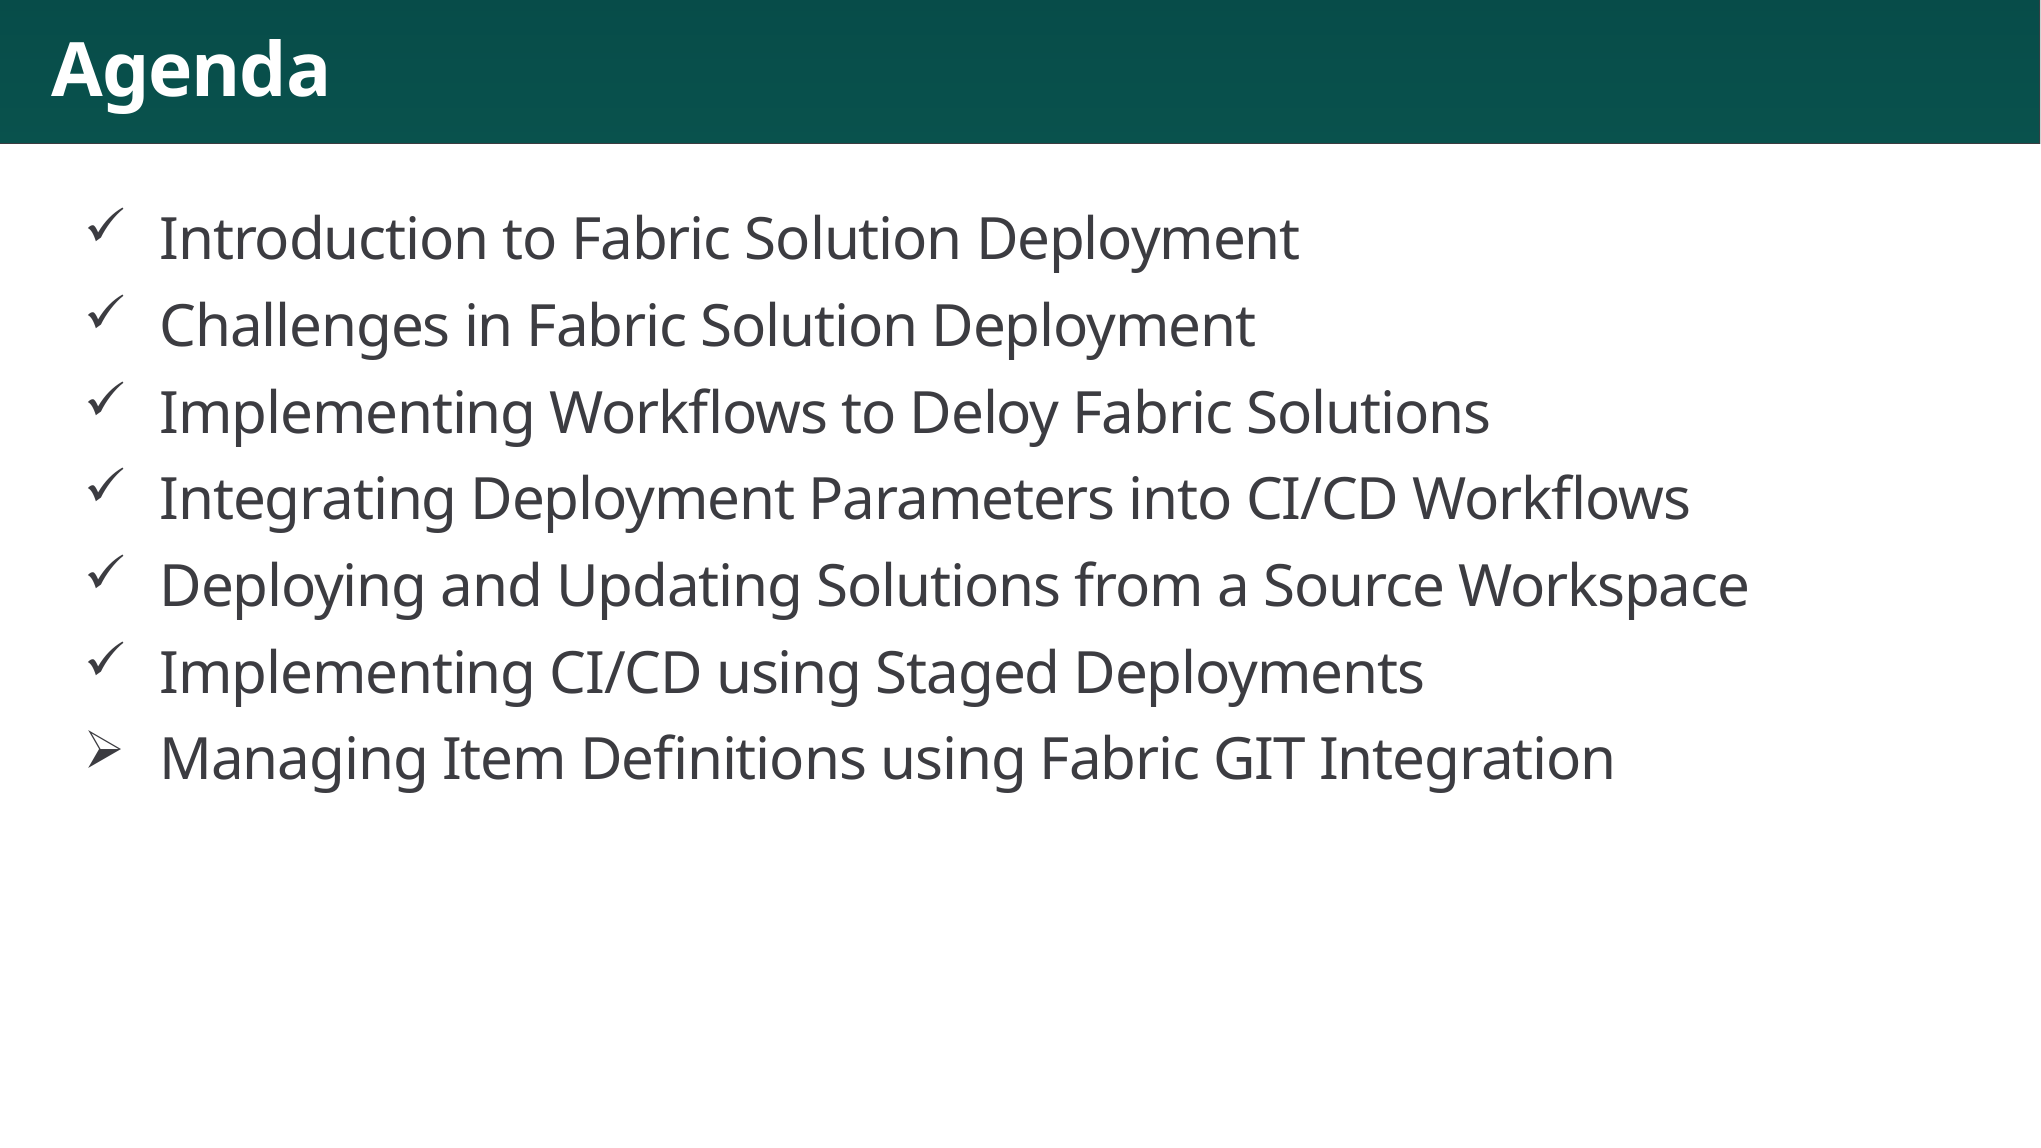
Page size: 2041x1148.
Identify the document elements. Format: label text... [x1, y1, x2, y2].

list Introduction to Fabric Solution Deployment Challenges in Fabric Solution Deployment Implementing Workflows to Deloy Fabric Solutions Integrating Deployment Parameters into CI/CD Workflows Deploying and Updating Solutions from a Source Workspace Implementing CI/CD using Staged Deployments Managing Item Definitions using Fabric GIT Integration [83, 201, 1988, 810]
title Agenda [51, 31, 1988, 113]
